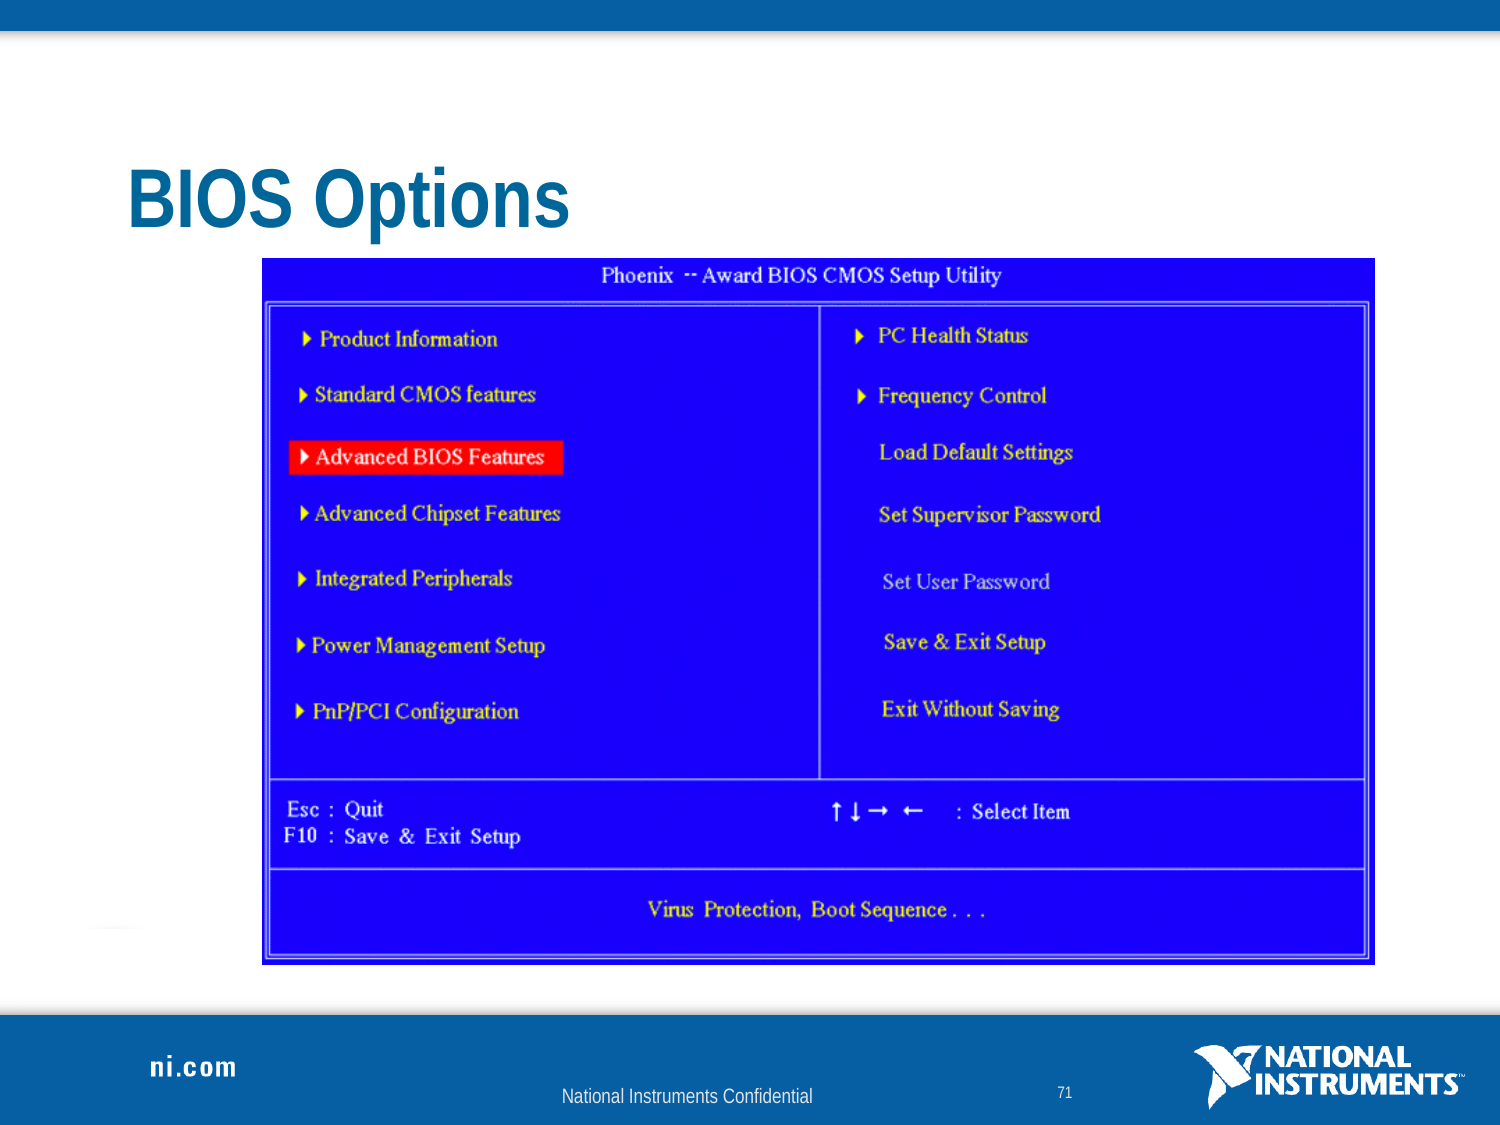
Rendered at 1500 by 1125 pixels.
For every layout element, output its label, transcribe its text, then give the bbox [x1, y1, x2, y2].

picture [0, 0, 1500, 1125]
title BIOS Options [112, 99, 1388, 288]
